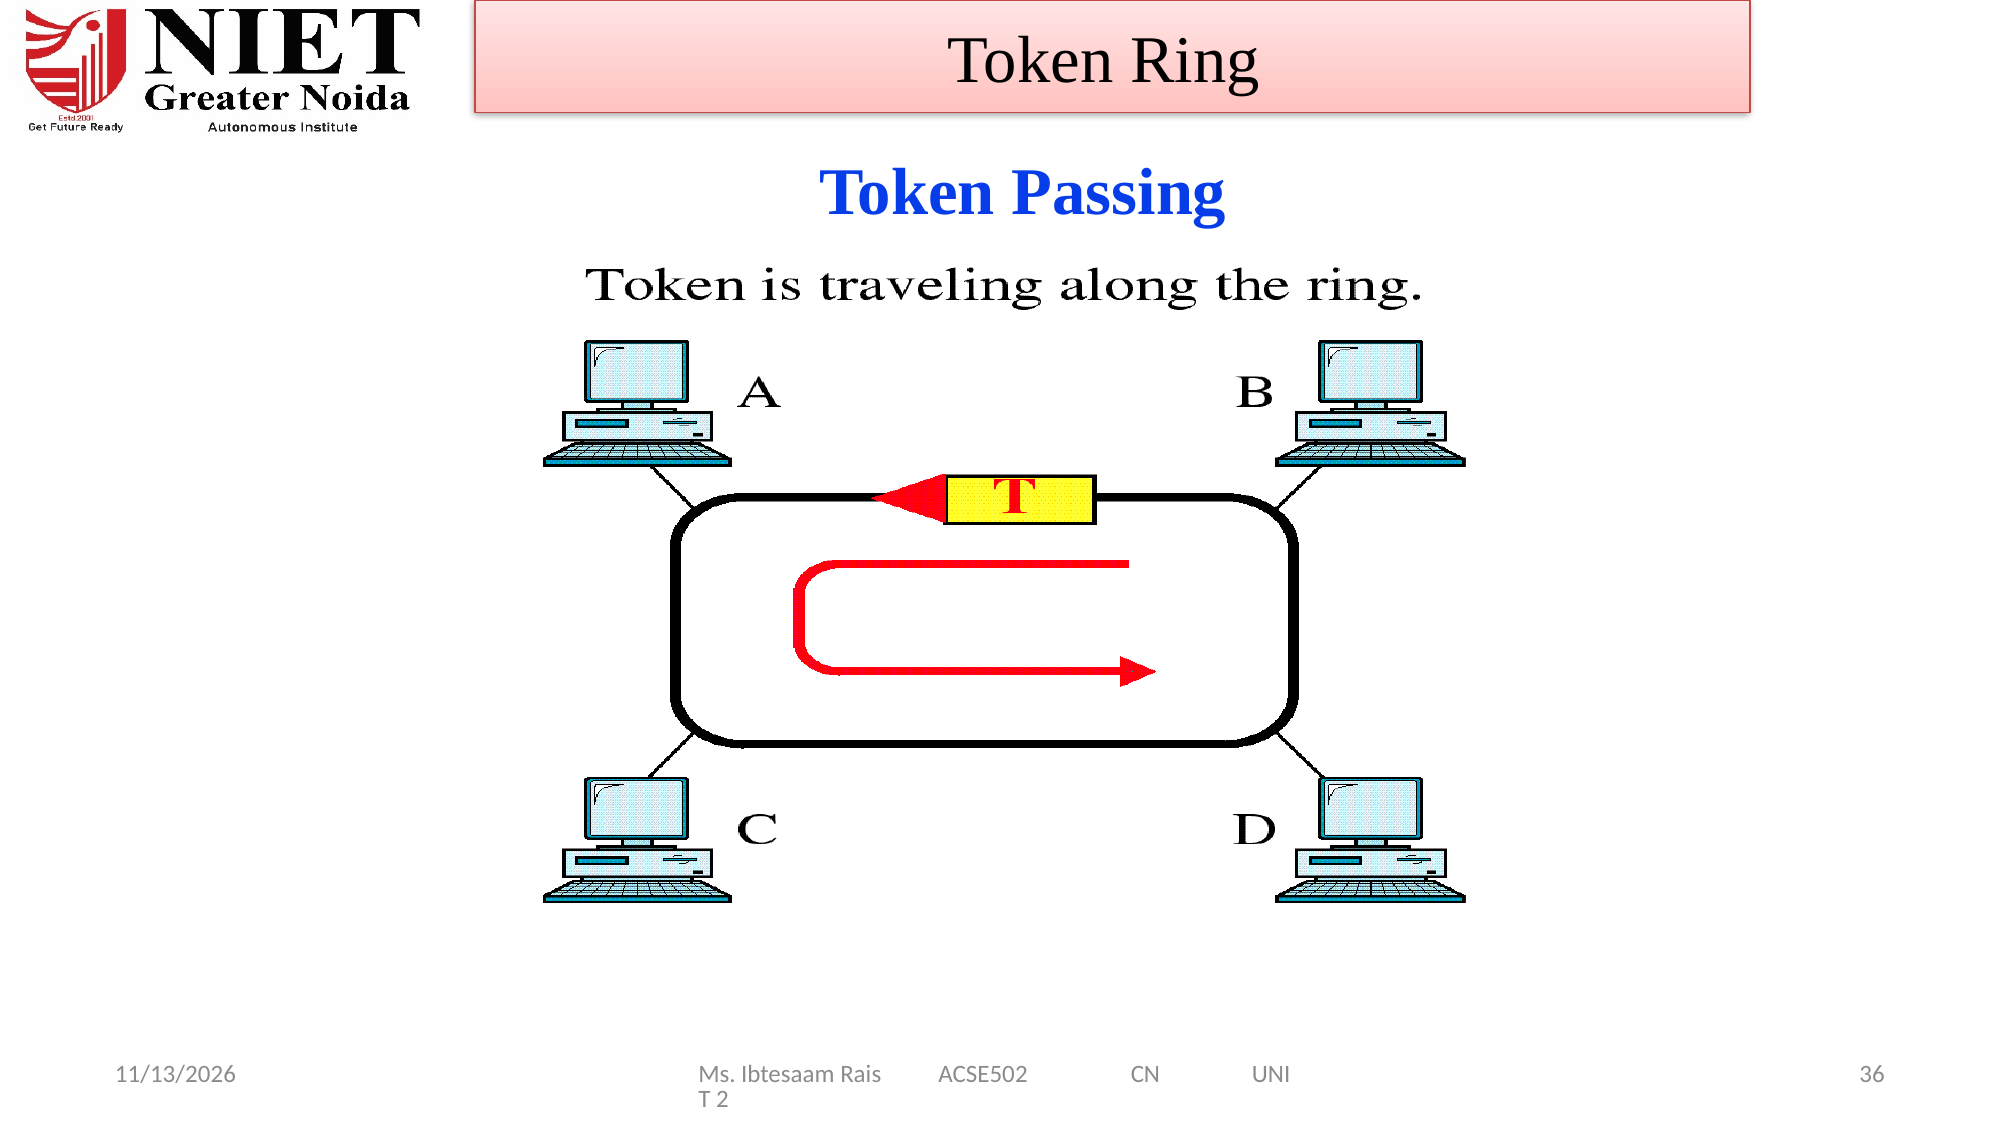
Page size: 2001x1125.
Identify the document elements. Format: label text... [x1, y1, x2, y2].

text_box Token Ring [474, 0, 1751, 113]
picture [0, 0, 445, 149]
slide_number 36 [1433, 1042, 1900, 1103]
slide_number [99, 1042, 567, 1103]
picture [542, 257, 1466, 903]
footer Ms. Ibtesaam Rais ACSE502 CN UNIT 2 [683, 1042, 1317, 1103]
text_box Token Passing [804, 140, 1242, 235]
